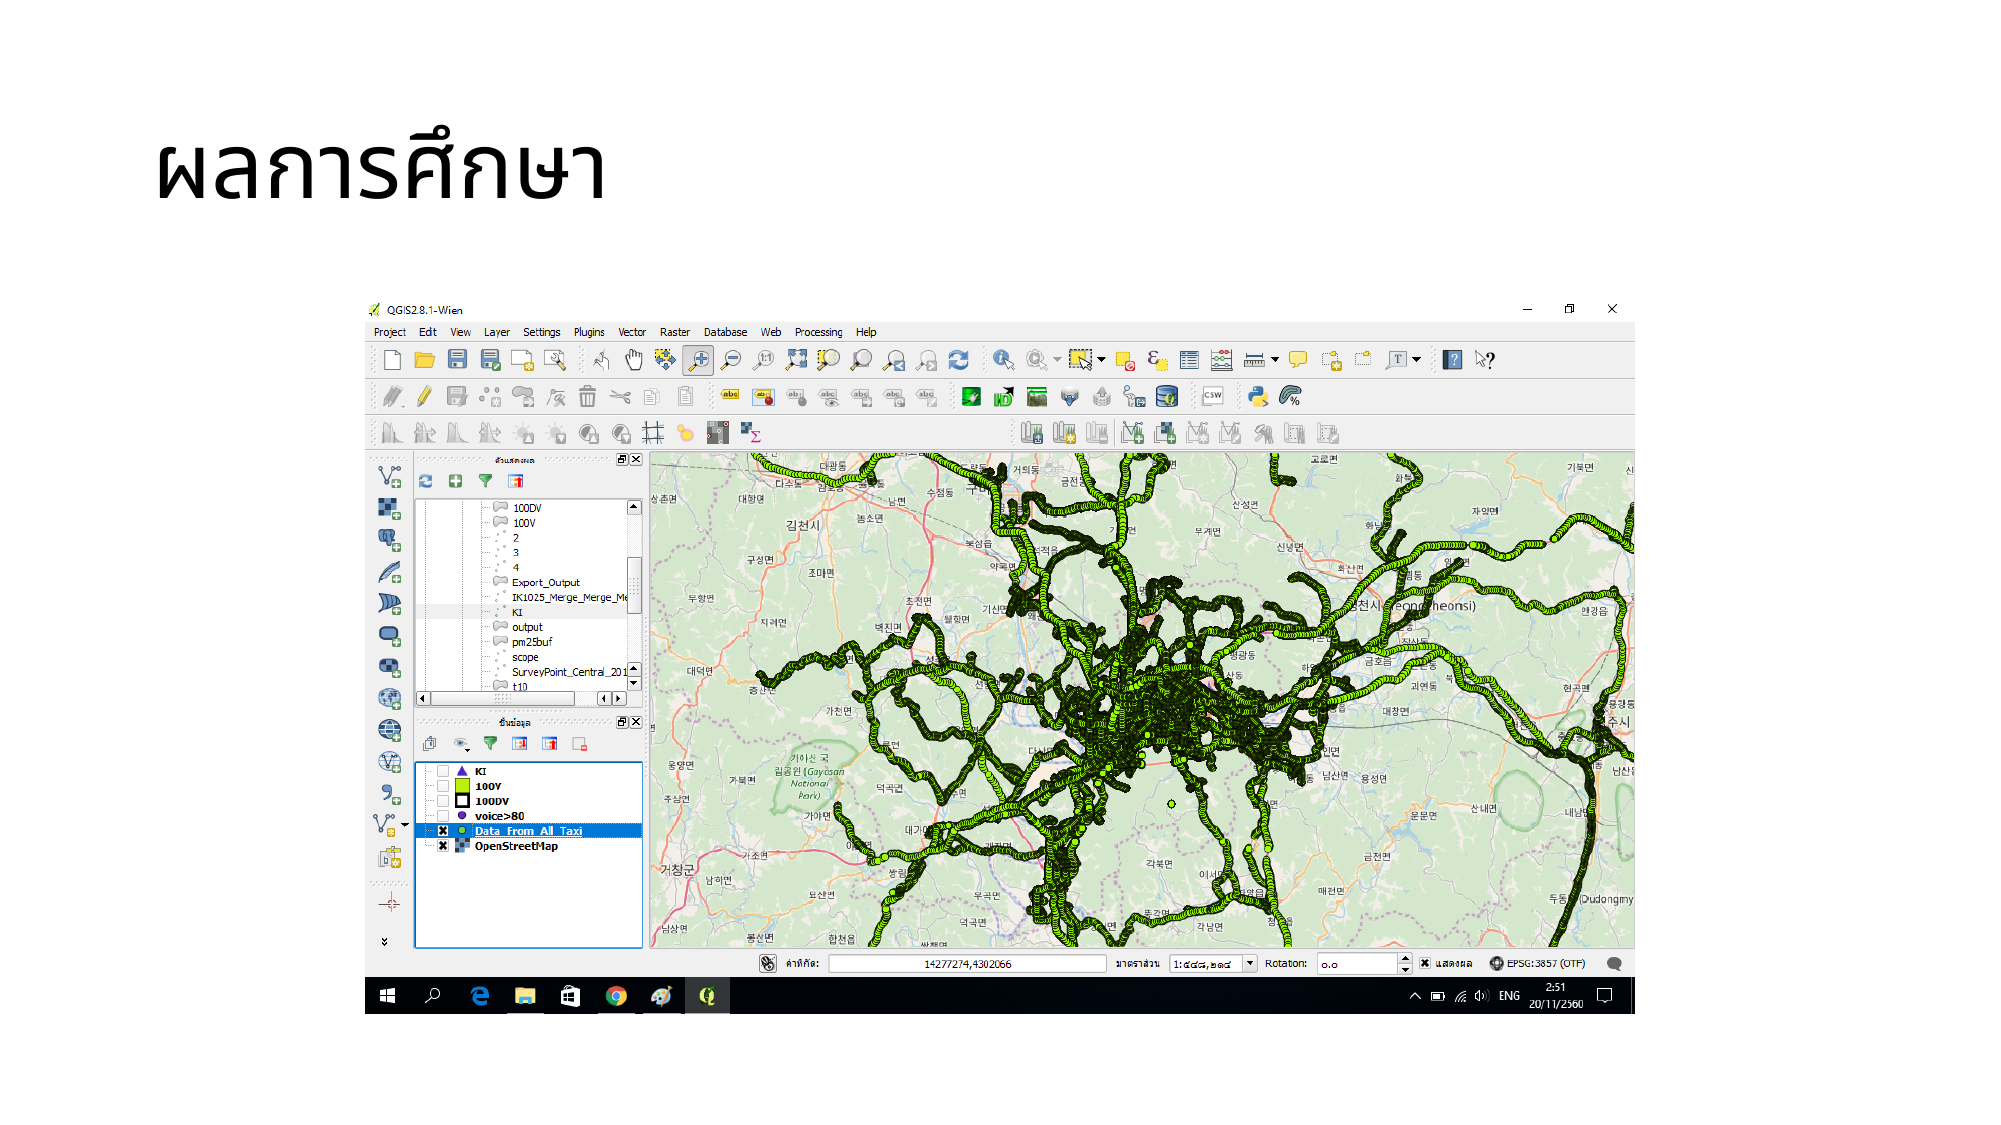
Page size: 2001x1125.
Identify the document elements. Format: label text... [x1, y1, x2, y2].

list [365, 299, 1635, 1014]
title ผลการศึกษา [137, 59, 1863, 278]
